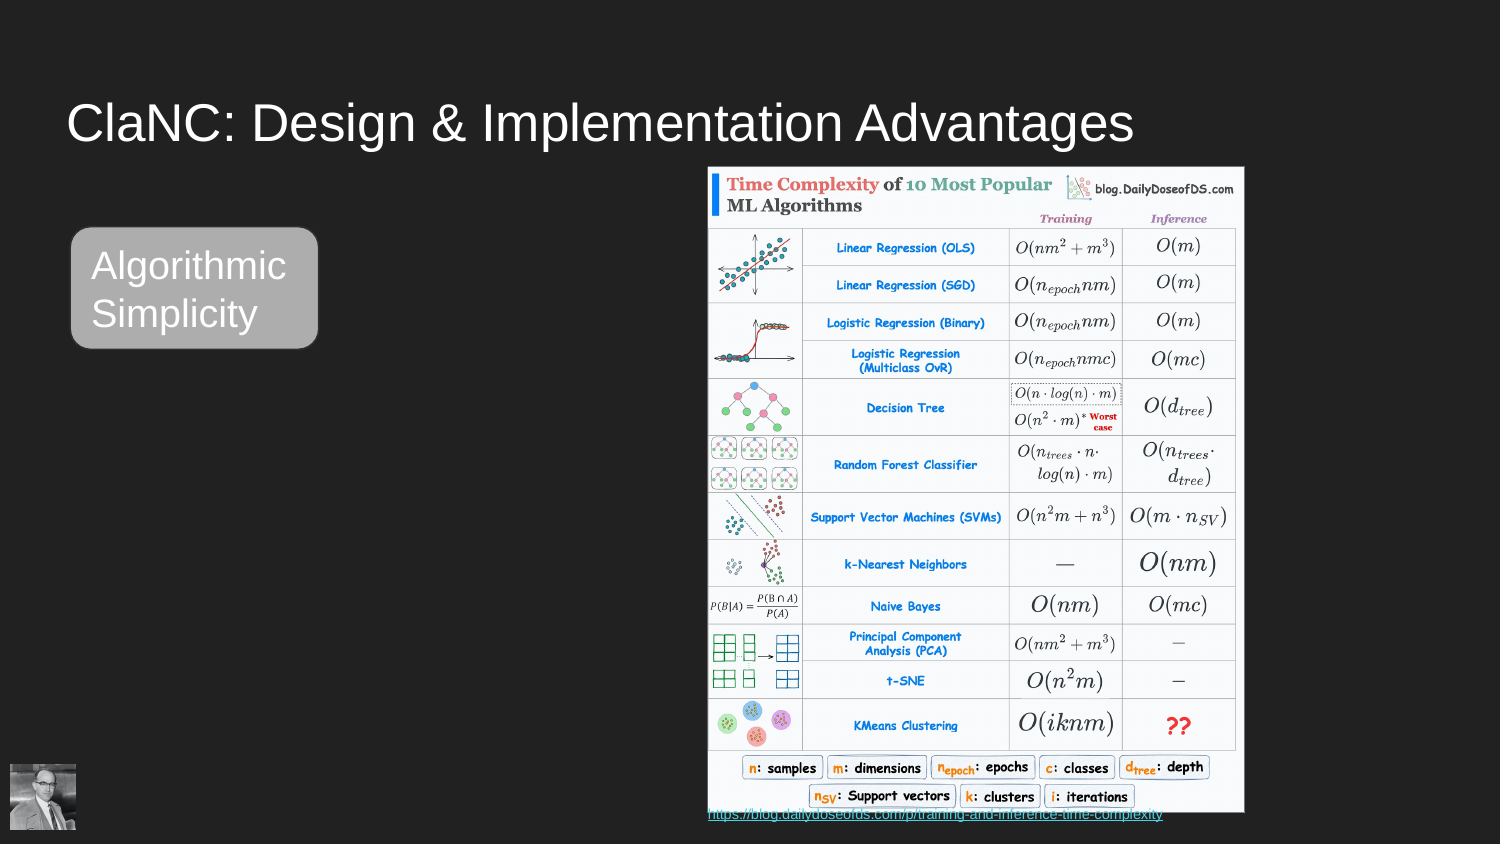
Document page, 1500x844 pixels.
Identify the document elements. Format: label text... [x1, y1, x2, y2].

text_box Algorithmic Simplicity [70, 226, 319, 350]
title ClaNC: Design & Implementation Advantages [51, 72, 1449, 167]
picture [10, 764, 76, 830]
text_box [692, 166, 1245, 844]
